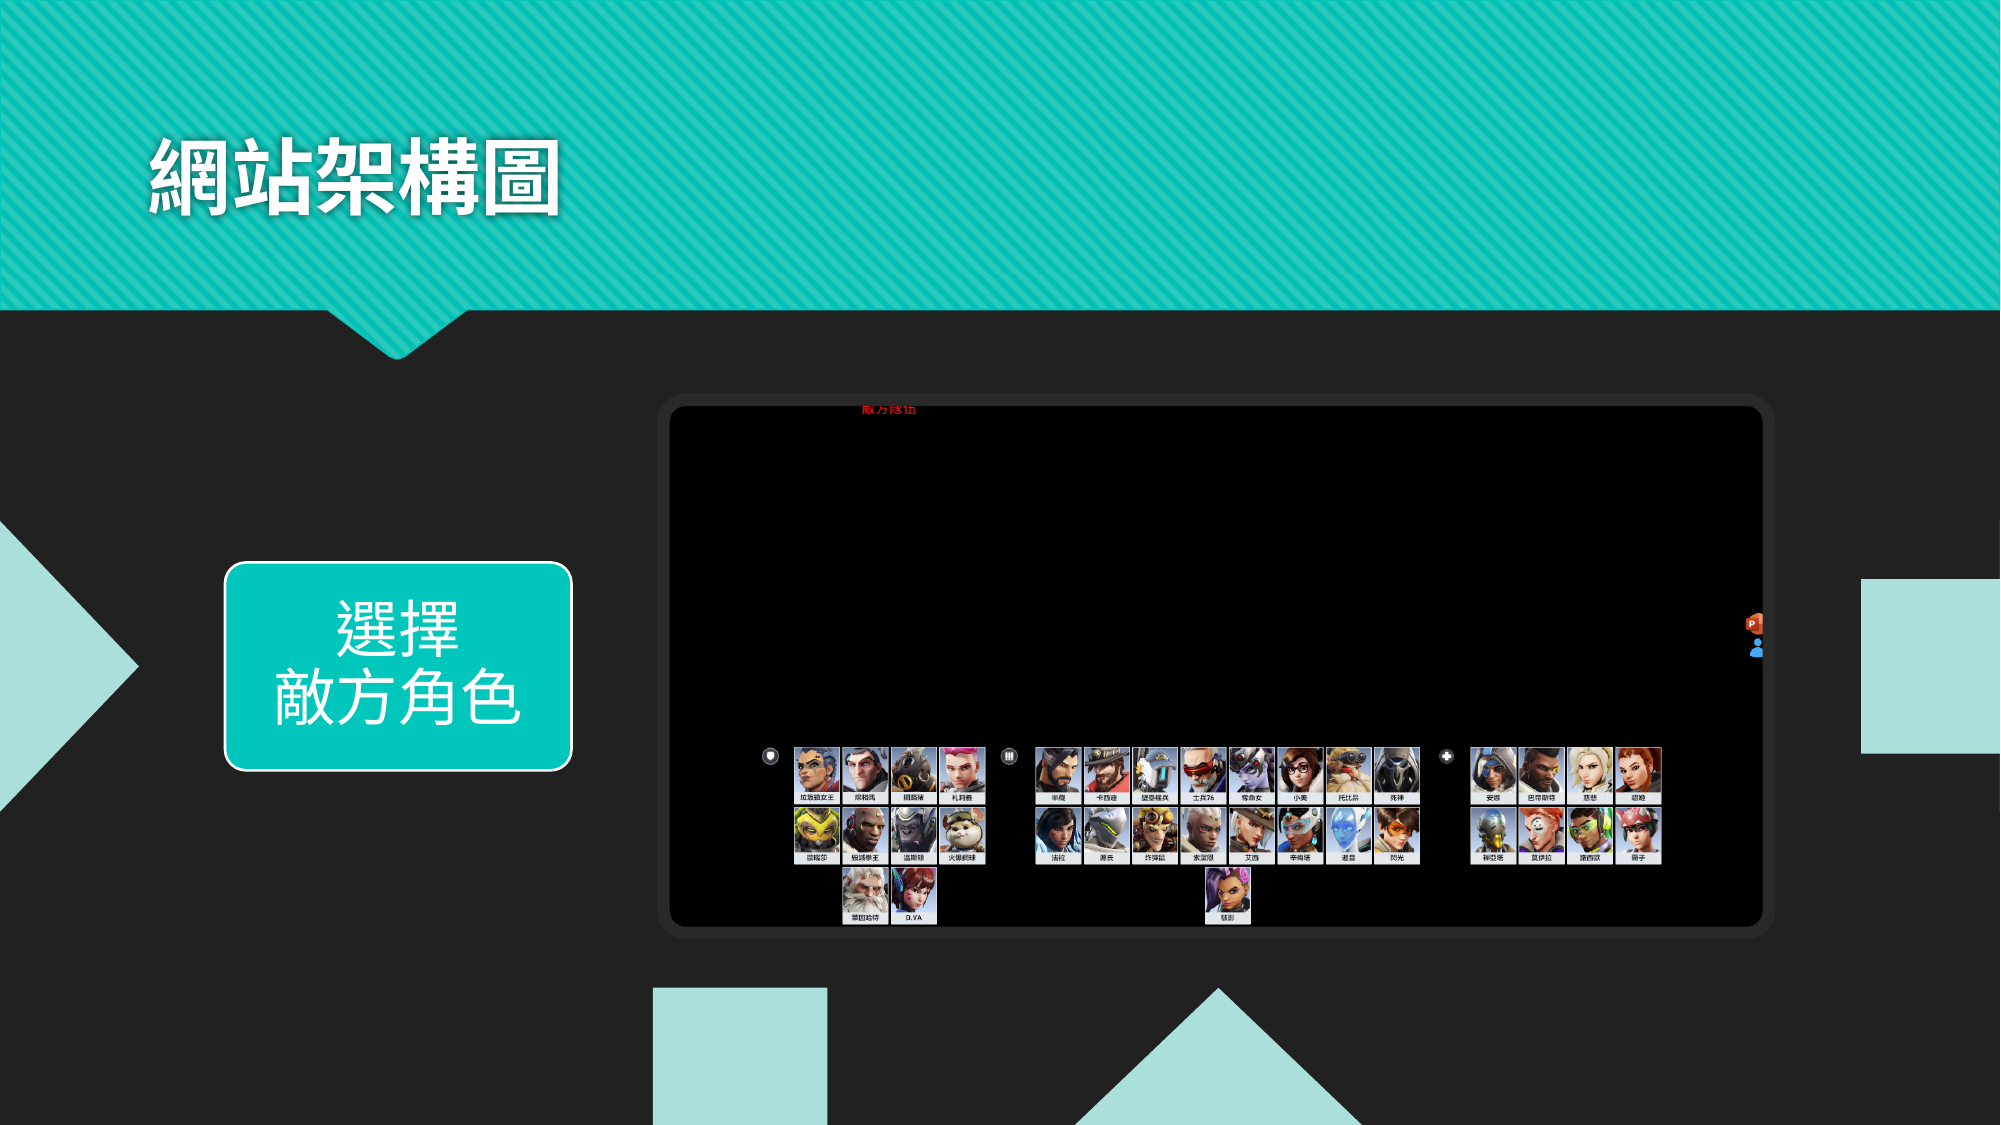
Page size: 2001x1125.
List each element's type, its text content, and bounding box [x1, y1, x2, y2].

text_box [1079, 981, 1358, 1125]
title 網站架構圖 [132, 73, 1868, 233]
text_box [0, 520, 140, 812]
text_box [224, 562, 572, 771]
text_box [600, 981, 880, 1125]
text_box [1860, 520, 2000, 812]
picture [663, 399, 1770, 934]
